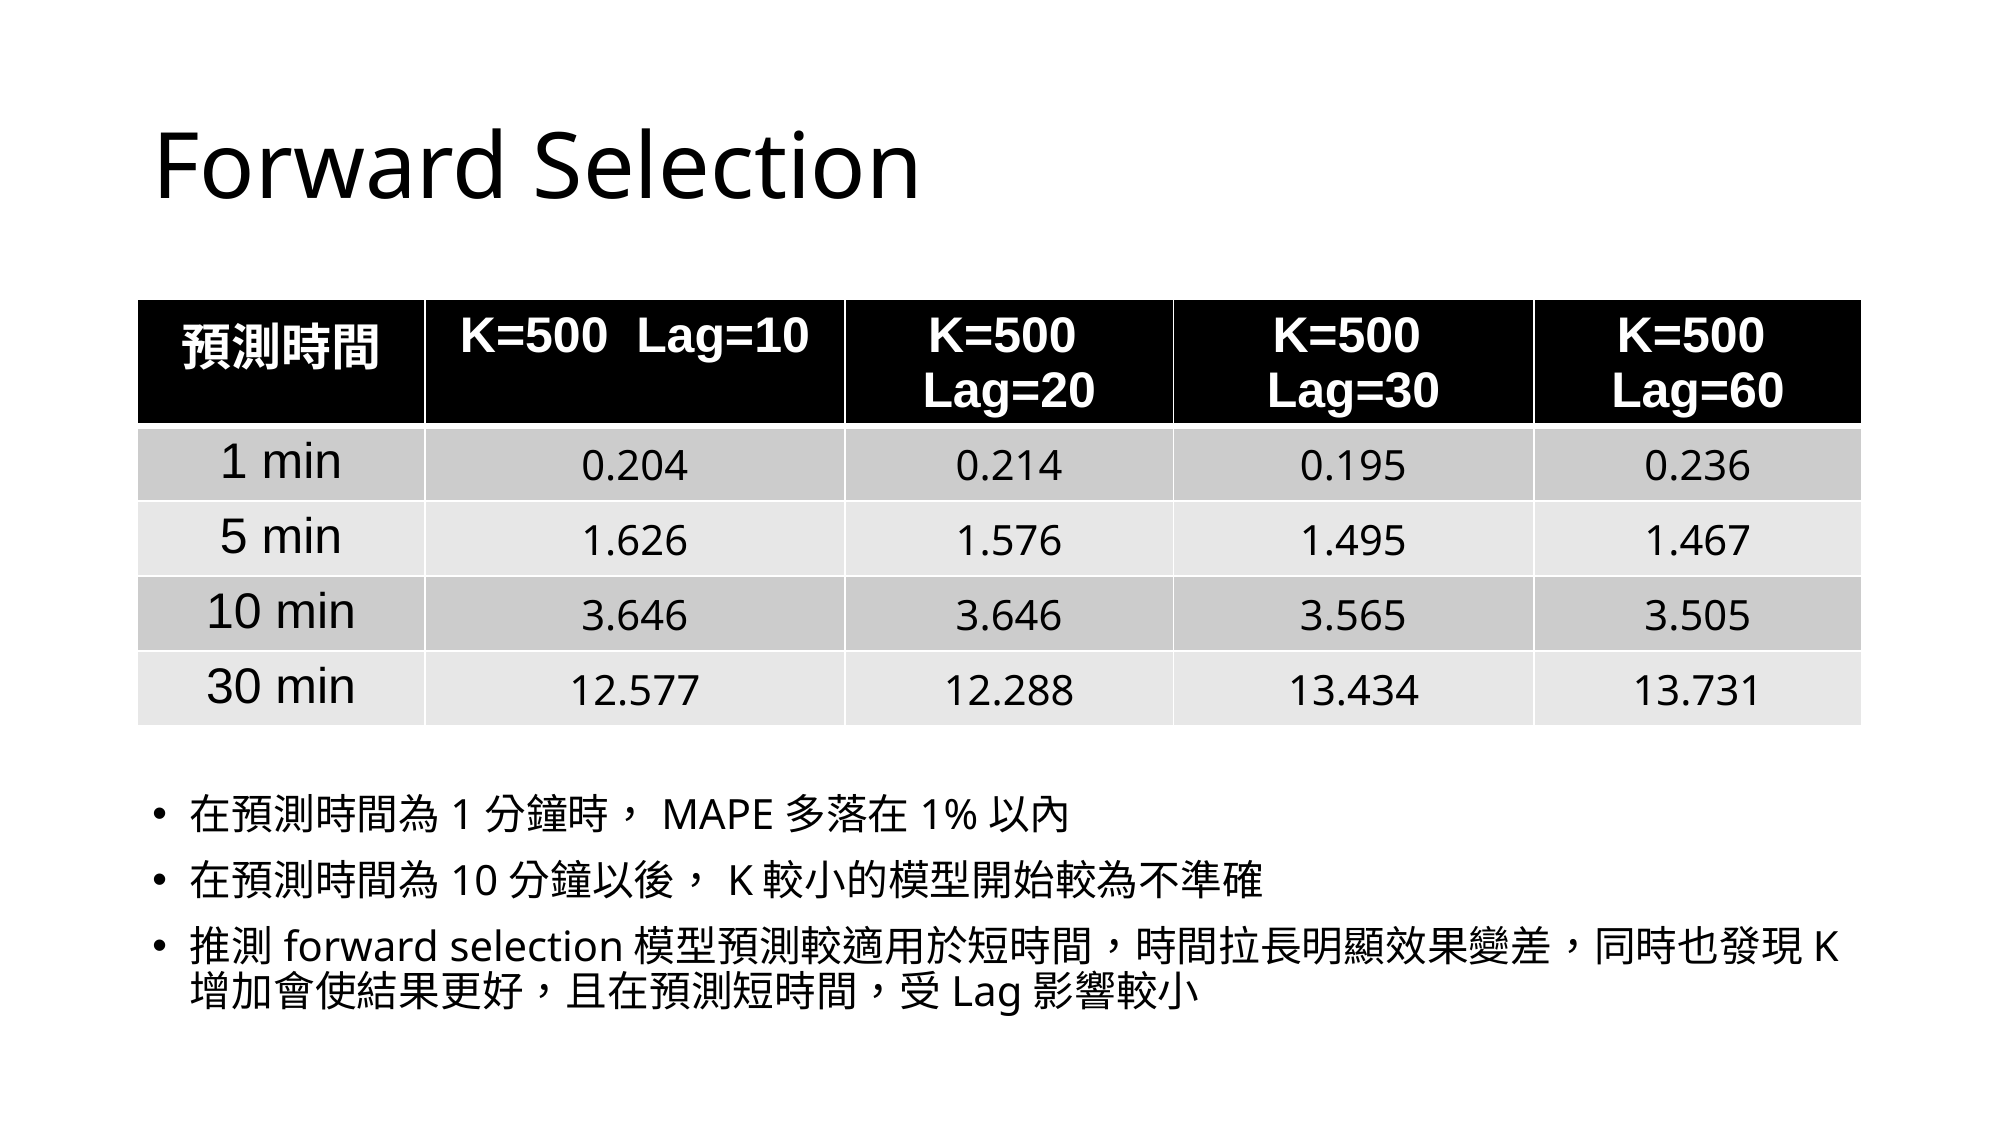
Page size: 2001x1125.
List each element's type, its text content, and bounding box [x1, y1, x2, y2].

table_cell 0.195 [1174, 429, 1533, 500]
table_cell 13.731 [1535, 652, 1861, 725]
table_cell 1.467 [1535, 502, 1861, 575]
table_cell 10 min [138, 577, 424, 650]
table_header 預測時間 [138, 300, 424, 423]
title Forward Selection [137, 59, 1863, 278]
table_cell 3.646 [426, 577, 844, 650]
table_header K=500 Lag=60 [1535, 300, 1861, 423]
table_cell 12.288 [846, 652, 1173, 725]
table_cell 1.495 [1174, 502, 1533, 575]
table_cell 0.236 [1535, 429, 1861, 500]
table_cell 13.434 [1174, 652, 1533, 725]
table_cell 12.577 [426, 652, 844, 725]
list 在預測時間為1分鐘時，MAPE多落在1%以內 在預測時間為10分鐘以後，K較小的模型開始較為不準確 推測forward selection模型預測較適用於短時間，時間拉長明顯效果變差，同時也發現K增加會使結果更好，且在預測短時間，受Lag影響較小 [137, 786, 1863, 1125]
table_header K=500 Lag=30 [1174, 300, 1533, 423]
table_cell 3.646 [846, 577, 1173, 650]
table_cell 3.565 [1174, 577, 1533, 650]
table_cell 30 min [138, 652, 424, 725]
table_header K=500 Lag=20 [846, 300, 1173, 423]
table_header K=500 Lag=10 [426, 300, 844, 423]
table_cell 0.204 [426, 429, 844, 500]
table_cell 1.576 [846, 502, 1173, 575]
table_cell 1 min [138, 429, 424, 500]
table_cell 5 min [138, 502, 424, 575]
table_cell 3.505 [1535, 577, 1861, 650]
table_cell 1.626 [426, 502, 844, 575]
table_cell 0.214 [846, 429, 1173, 500]
